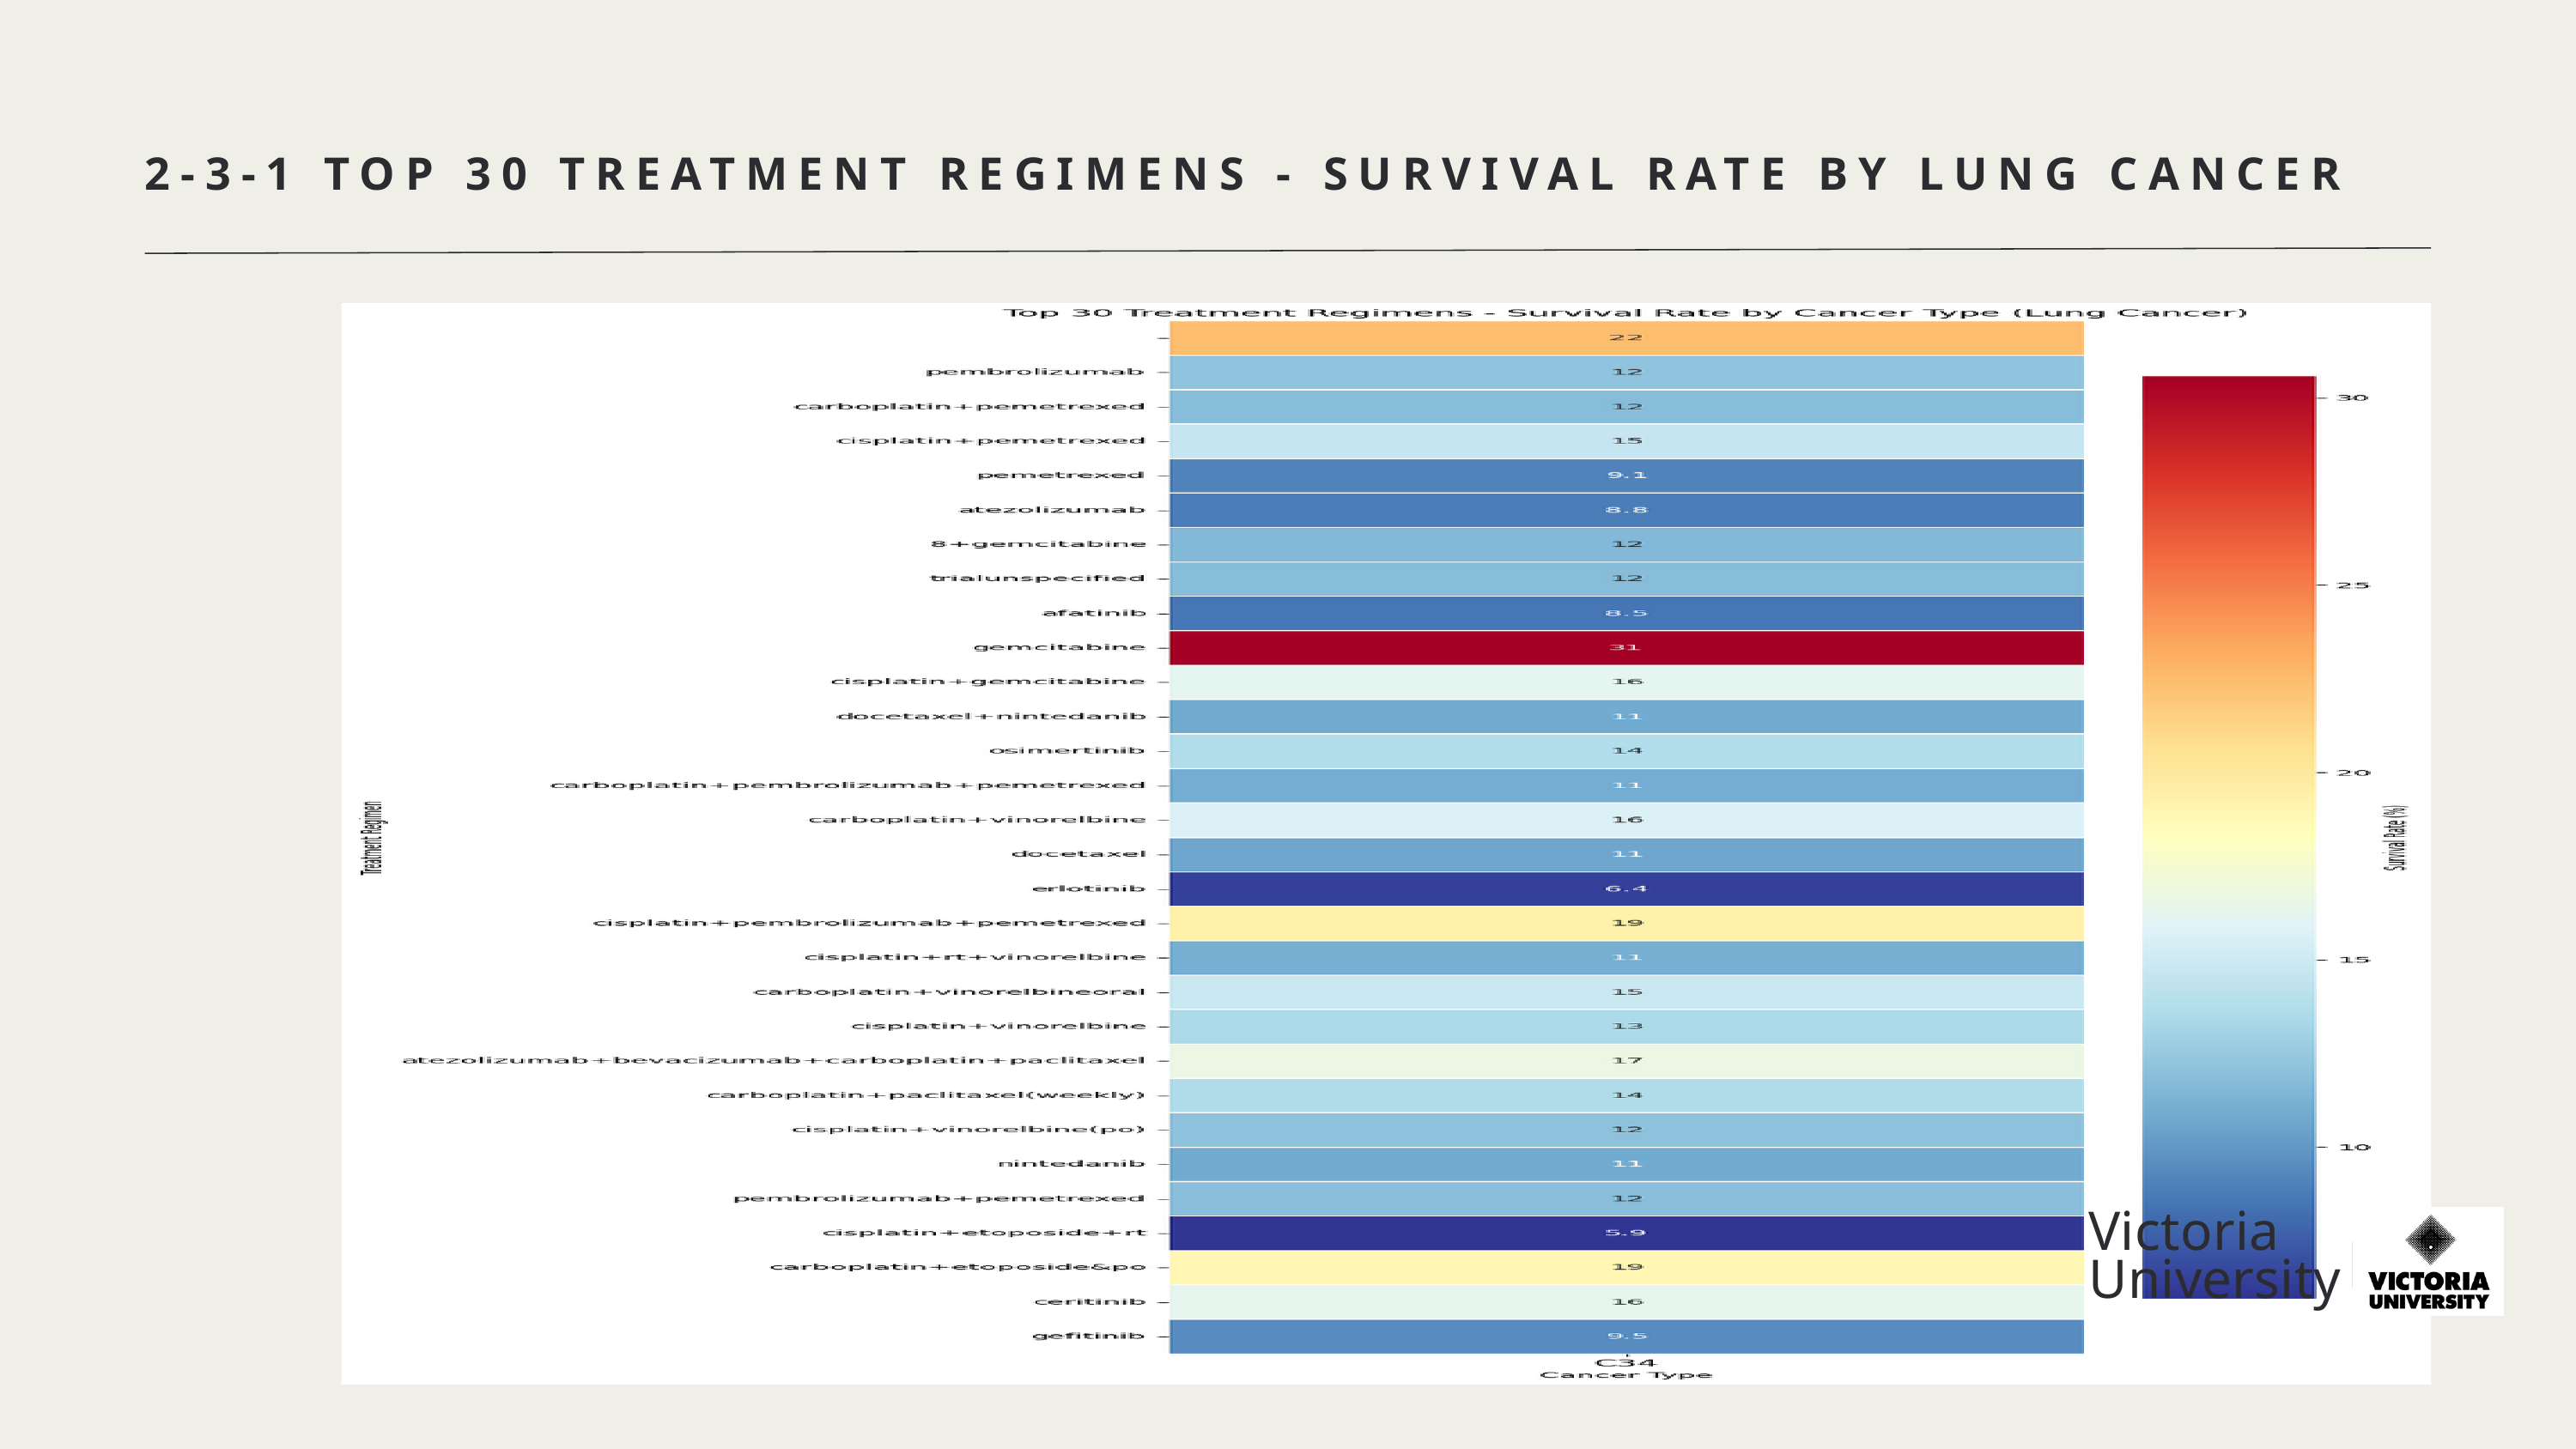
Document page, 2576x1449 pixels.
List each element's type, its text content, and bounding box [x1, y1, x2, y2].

text_box [341, 303, 2432, 1385]
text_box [2088, 1203, 2505, 1316]
text_box 2-3-1 TOP 30 TREATMENT REGIMENS - SURVIVAL RATE BY LUNG CANCER [144, 136, 2432, 199]
